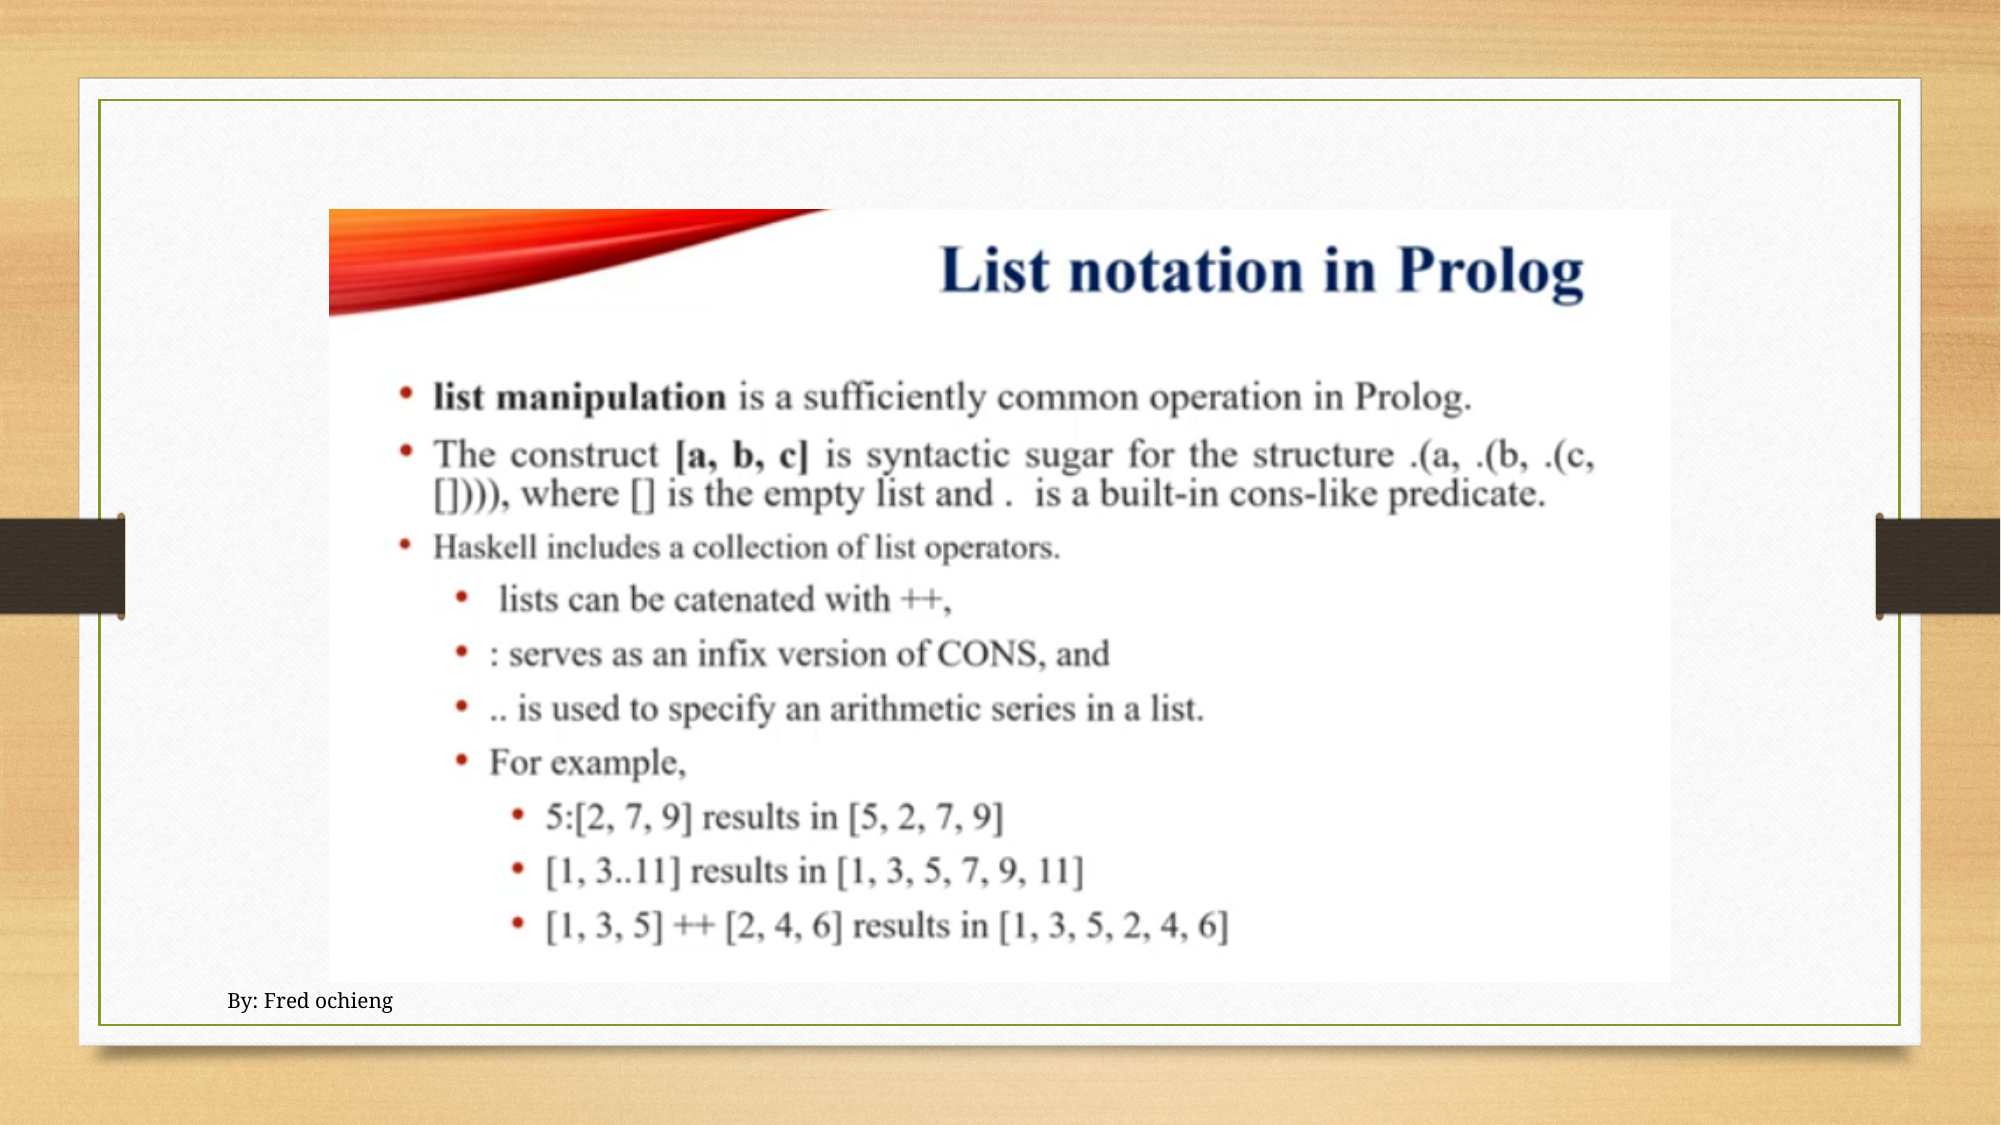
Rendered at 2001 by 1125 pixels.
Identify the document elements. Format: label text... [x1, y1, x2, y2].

picture [0, 0, 2001, 1125]
footer By: Fred ochieng [212, 979, 1411, 1025]
